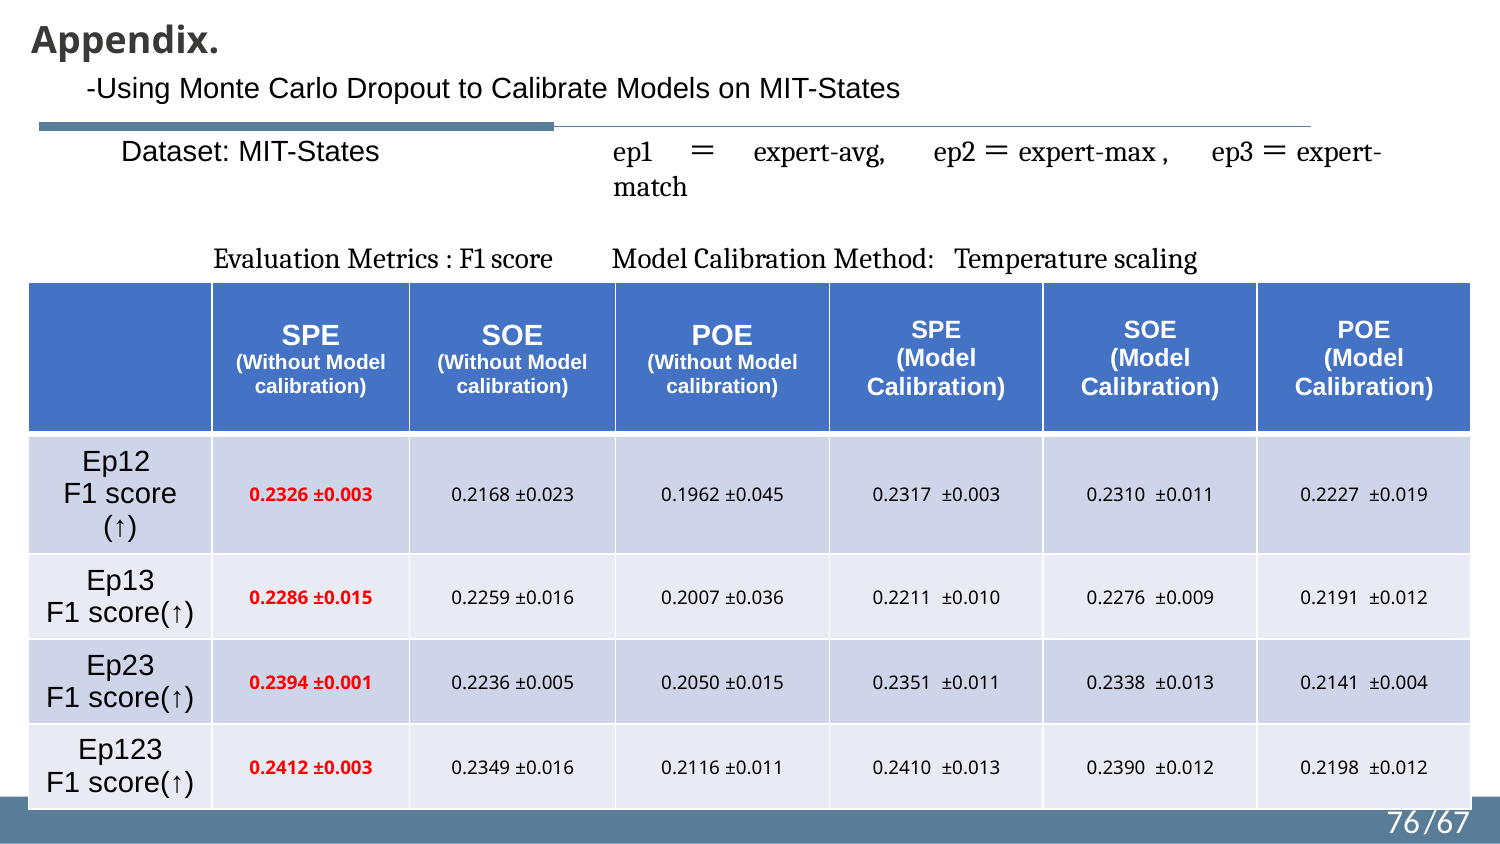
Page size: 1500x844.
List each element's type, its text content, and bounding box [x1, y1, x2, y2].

table_cell 0.2198 ±0.012 [1258, 709, 1470, 793]
table_header SOE (Without Model calibration) [410, 283, 615, 431]
table_header SPE (Model Calibration) [830, 283, 1042, 431]
text_box Evaluation Metrics : F1 score Model Calibration Method: Temperature scaling [198, 231, 1375, 282]
table_cell 0.2351 ±0.011 [830, 629, 1042, 708]
table_cell 0.2276 ±0.009 [1044, 548, 1256, 627]
table_header [29, 283, 211, 431]
table_cell 0.2259 ±0.016 [410, 548, 615, 627]
table_cell 0.2236 ±0.005 [410, 629, 615, 708]
table_cell 0.2412 ±0.003 [213, 709, 409, 793]
text_box Appendix. [16, 8, 1077, 69]
table_cell 0.2326 ±0.003 [213, 437, 409, 546]
table_cell 0.2227 ±0.019 [1258, 437, 1470, 546]
table_cell 0.2191 ±0.012 [1258, 548, 1470, 627]
table_header POE (Model Calibration) [1258, 283, 1470, 431]
footer /67 [1435, 798, 1498, 844]
table_cell Ep123 F1 score(↑) [29, 709, 211, 793]
table_cell 0.2286 ±0.015 [213, 548, 409, 627]
table_header SPE (Without Model calibration) [213, 283, 409, 431]
table_cell Ep12 F1 score (↑) [29, 437, 211, 546]
table_cell 0.2310 ±0.011 [1044, 437, 1256, 546]
table_cell 0.2116 ±0.011 [616, 709, 829, 793]
table_cell 0.2007 ±0.036 [616, 548, 829, 627]
table_cell Ep23 F1 score(↑) [29, 629, 211, 708]
table_cell 0.2211 ±0.010 [830, 548, 1042, 627]
table_cell 0.2349 ±0.016 [410, 709, 615, 793]
table_cell 0.1962 ±0.045 [616, 437, 829, 546]
table_cell 0.2410 ±0.013 [830, 709, 1042, 793]
table_cell 0.2050 ±0.015 [616, 629, 829, 708]
table_cell 0.2141 ±0.004 [1258, 629, 1470, 708]
text_box ep1 ＝ expert-avg, ep2＝expert-max , ep3＝expert-match [598, 124, 1451, 210]
table_cell 0.2394 ±0.001 [213, 629, 409, 708]
text_box Dataset: MIT-States [36, 124, 466, 175]
table_cell Ep13 F1 score(↑) [29, 548, 211, 627]
table_header POE (Without Model calibration) [616, 283, 829, 431]
table_cell 0.2168 ±0.023 [410, 437, 615, 546]
table_header SOE (Model Calibration) [1044, 283, 1256, 431]
table_cell 0.2390 ±0.012 [1044, 709, 1256, 793]
slide_number 76 [1097, 798, 1435, 844]
table_cell 0.2317 ±0.003 [830, 437, 1042, 546]
table_cell 0.2338 ±0.013 [1044, 629, 1256, 708]
text_box -Using Monte Carlo Dropout to Calibrate Models on MIT-States [71, 61, 1500, 112]
